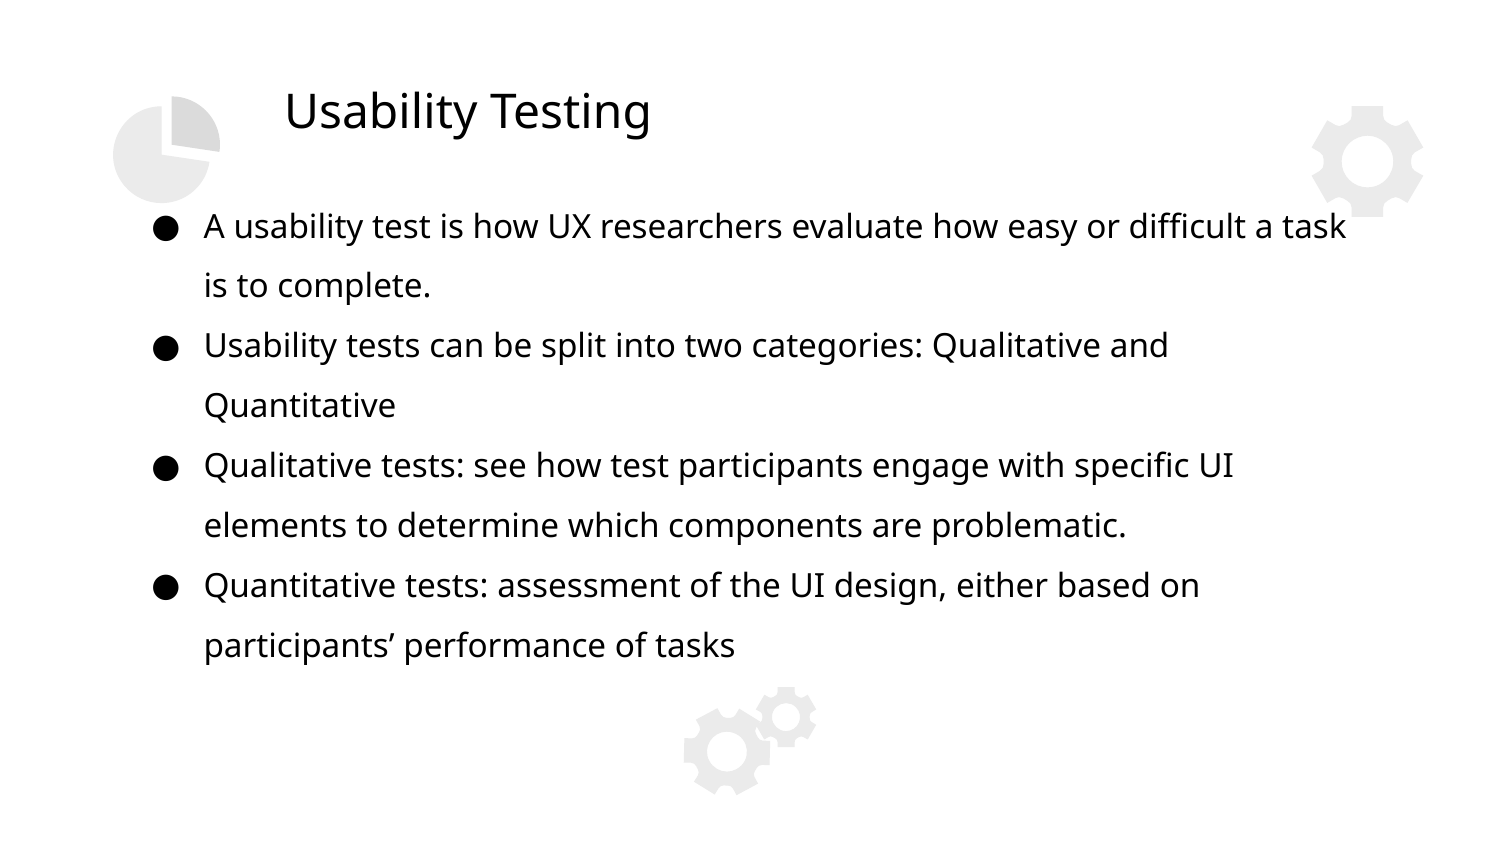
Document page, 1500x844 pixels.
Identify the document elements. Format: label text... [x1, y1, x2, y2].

list A usability test is how UX researchers evaluate how easy or difficult a task is to complete. Usability tests can be split into two categories: Qualitative and Quantitative Qualitative tests: see how test participants engage with specific UI elements to determine which components are problematic. Quantitative tests: assessment of the UI design, either based on participants’ performance of tasks [113, 209, 1387, 700]
title Usability Testing [150, 88, 787, 131]
